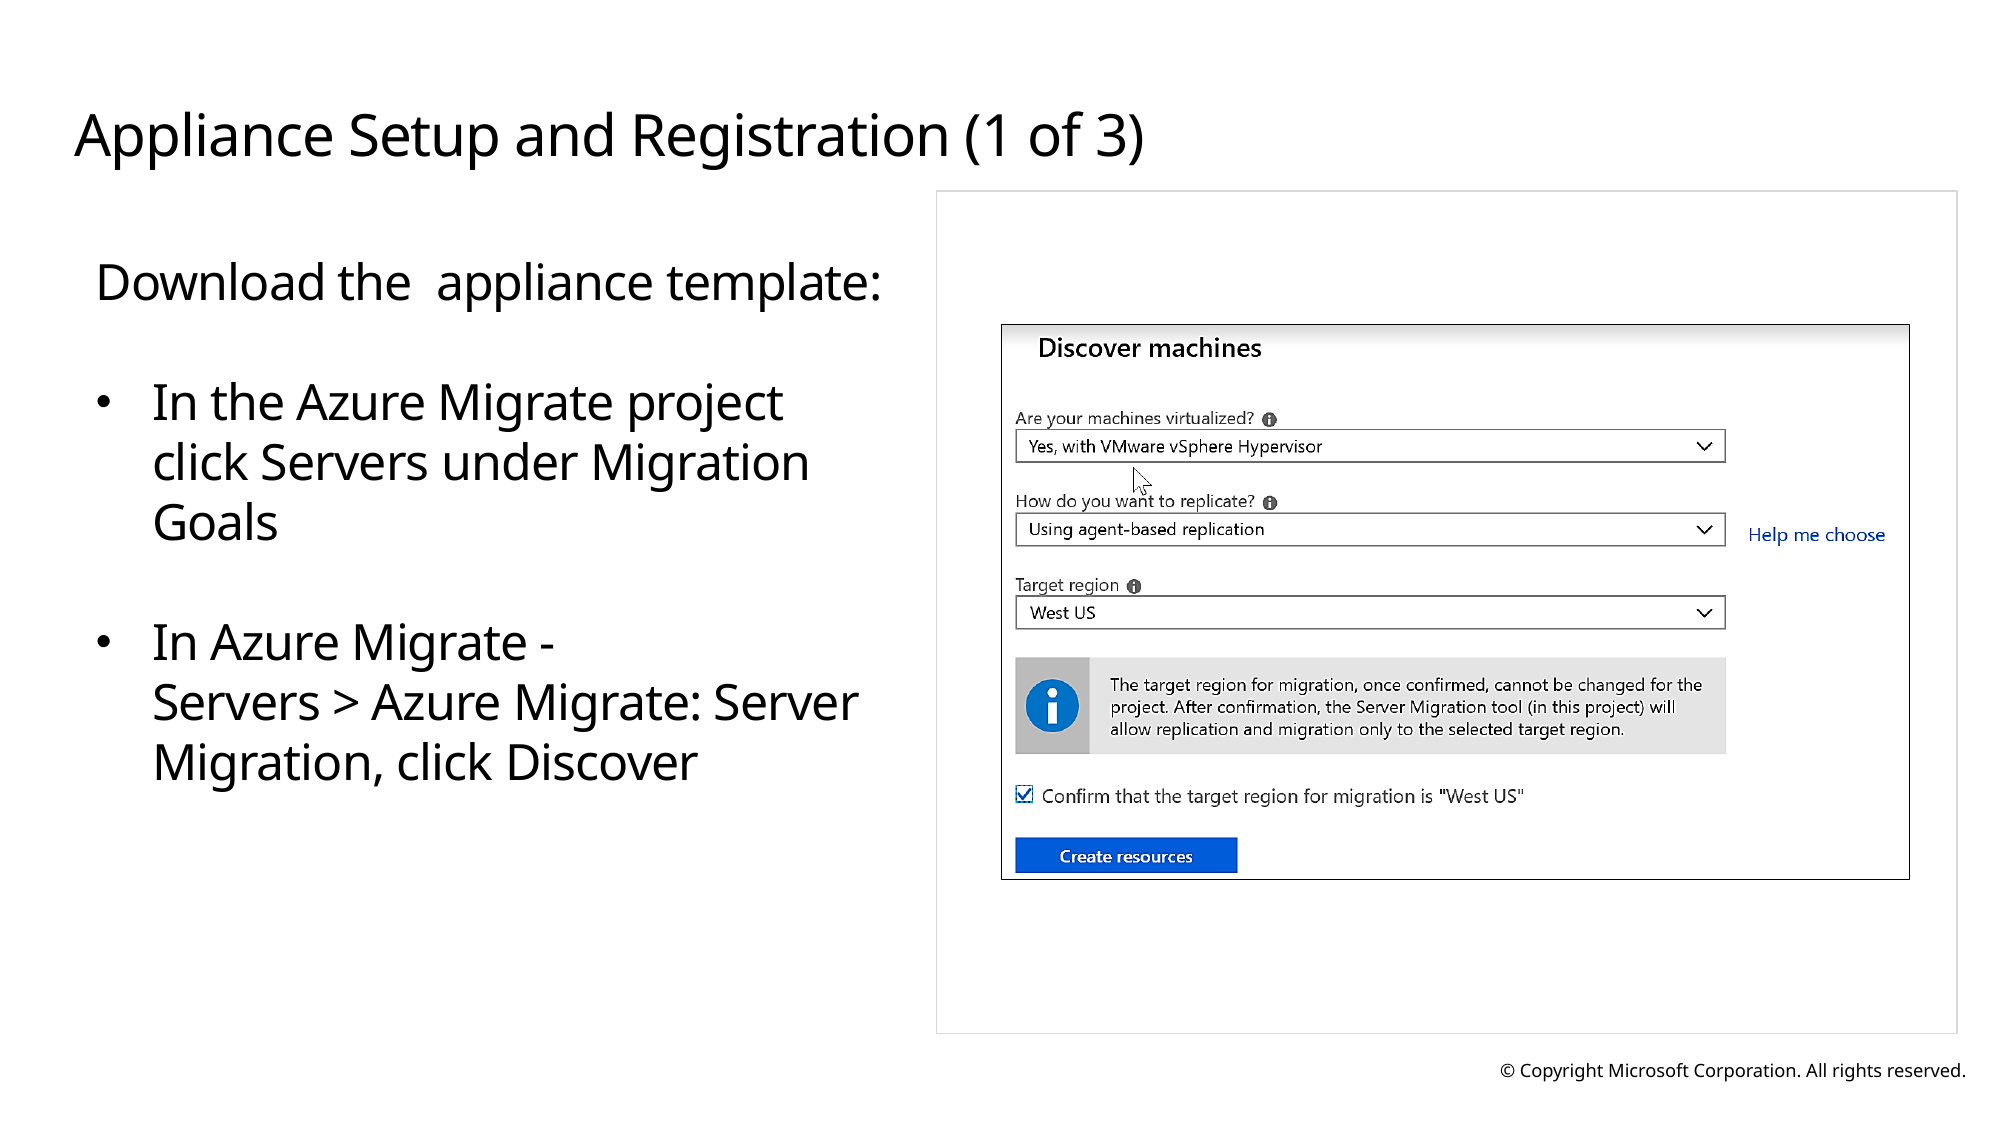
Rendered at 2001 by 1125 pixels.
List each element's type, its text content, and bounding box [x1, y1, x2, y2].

text_box [936, 190, 1958, 1034]
list Download the appliance template: In the Azure Migrate project click Servers under Migration Goals In Azure Migrate - Servers > Azure Migrate: Server Migration, click Discover [95, 235, 936, 811]
picture [1001, 324, 1910, 880]
title Appliance Setup and Registration (1 of 3) [74, 91, 1930, 225]
